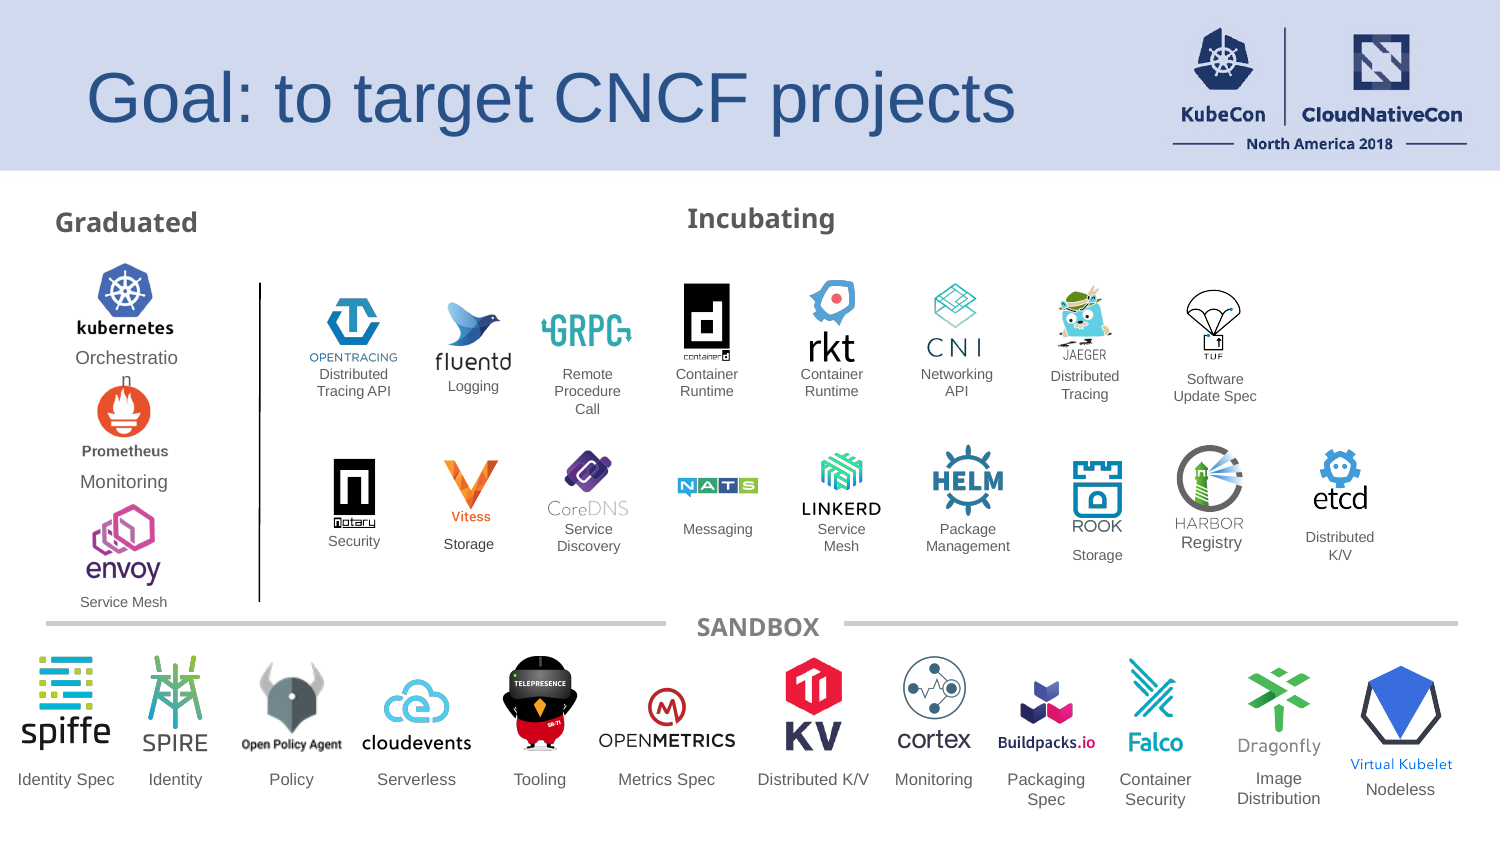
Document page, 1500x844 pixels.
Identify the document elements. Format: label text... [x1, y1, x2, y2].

text_box Incubating [672, 186, 858, 234]
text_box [0, 654, 121, 816]
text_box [537, 278, 639, 403]
text_box Storage [422, 519, 516, 559]
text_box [490, 654, 590, 816]
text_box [1156, 288, 1275, 407]
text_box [126, 654, 225, 816]
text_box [655, 282, 760, 411]
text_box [983, 680, 1095, 816]
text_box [241, 661, 343, 816]
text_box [297, 297, 410, 399]
picture [0, 0, 1500, 844]
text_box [661, 476, 774, 562]
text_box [310, 458, 399, 562]
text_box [539, 437, 639, 552]
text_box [595, 684, 736, 816]
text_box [909, 444, 1027, 562]
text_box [55, 250, 199, 370]
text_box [358, 676, 475, 816]
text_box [1050, 460, 1145, 577]
text_box Distributed K/V [1281, 513, 1399, 559]
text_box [876, 652, 992, 816]
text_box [775, 280, 888, 407]
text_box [1029, 278, 1141, 423]
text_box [426, 294, 521, 401]
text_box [797, 452, 886, 567]
text_box Nodeless [1355, 758, 1470, 820]
title Goal: to target CNCF projects [75, 1, 1369, 199]
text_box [1162, 444, 1262, 579]
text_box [1100, 655, 1211, 816]
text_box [1207, 665, 1351, 835]
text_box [741, 654, 873, 816]
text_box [54, 497, 193, 652]
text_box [904, 280, 1010, 389]
text_box SANDBOX [681, 596, 865, 641]
text_box Graduated [39, 190, 225, 230]
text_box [61, 373, 187, 495]
